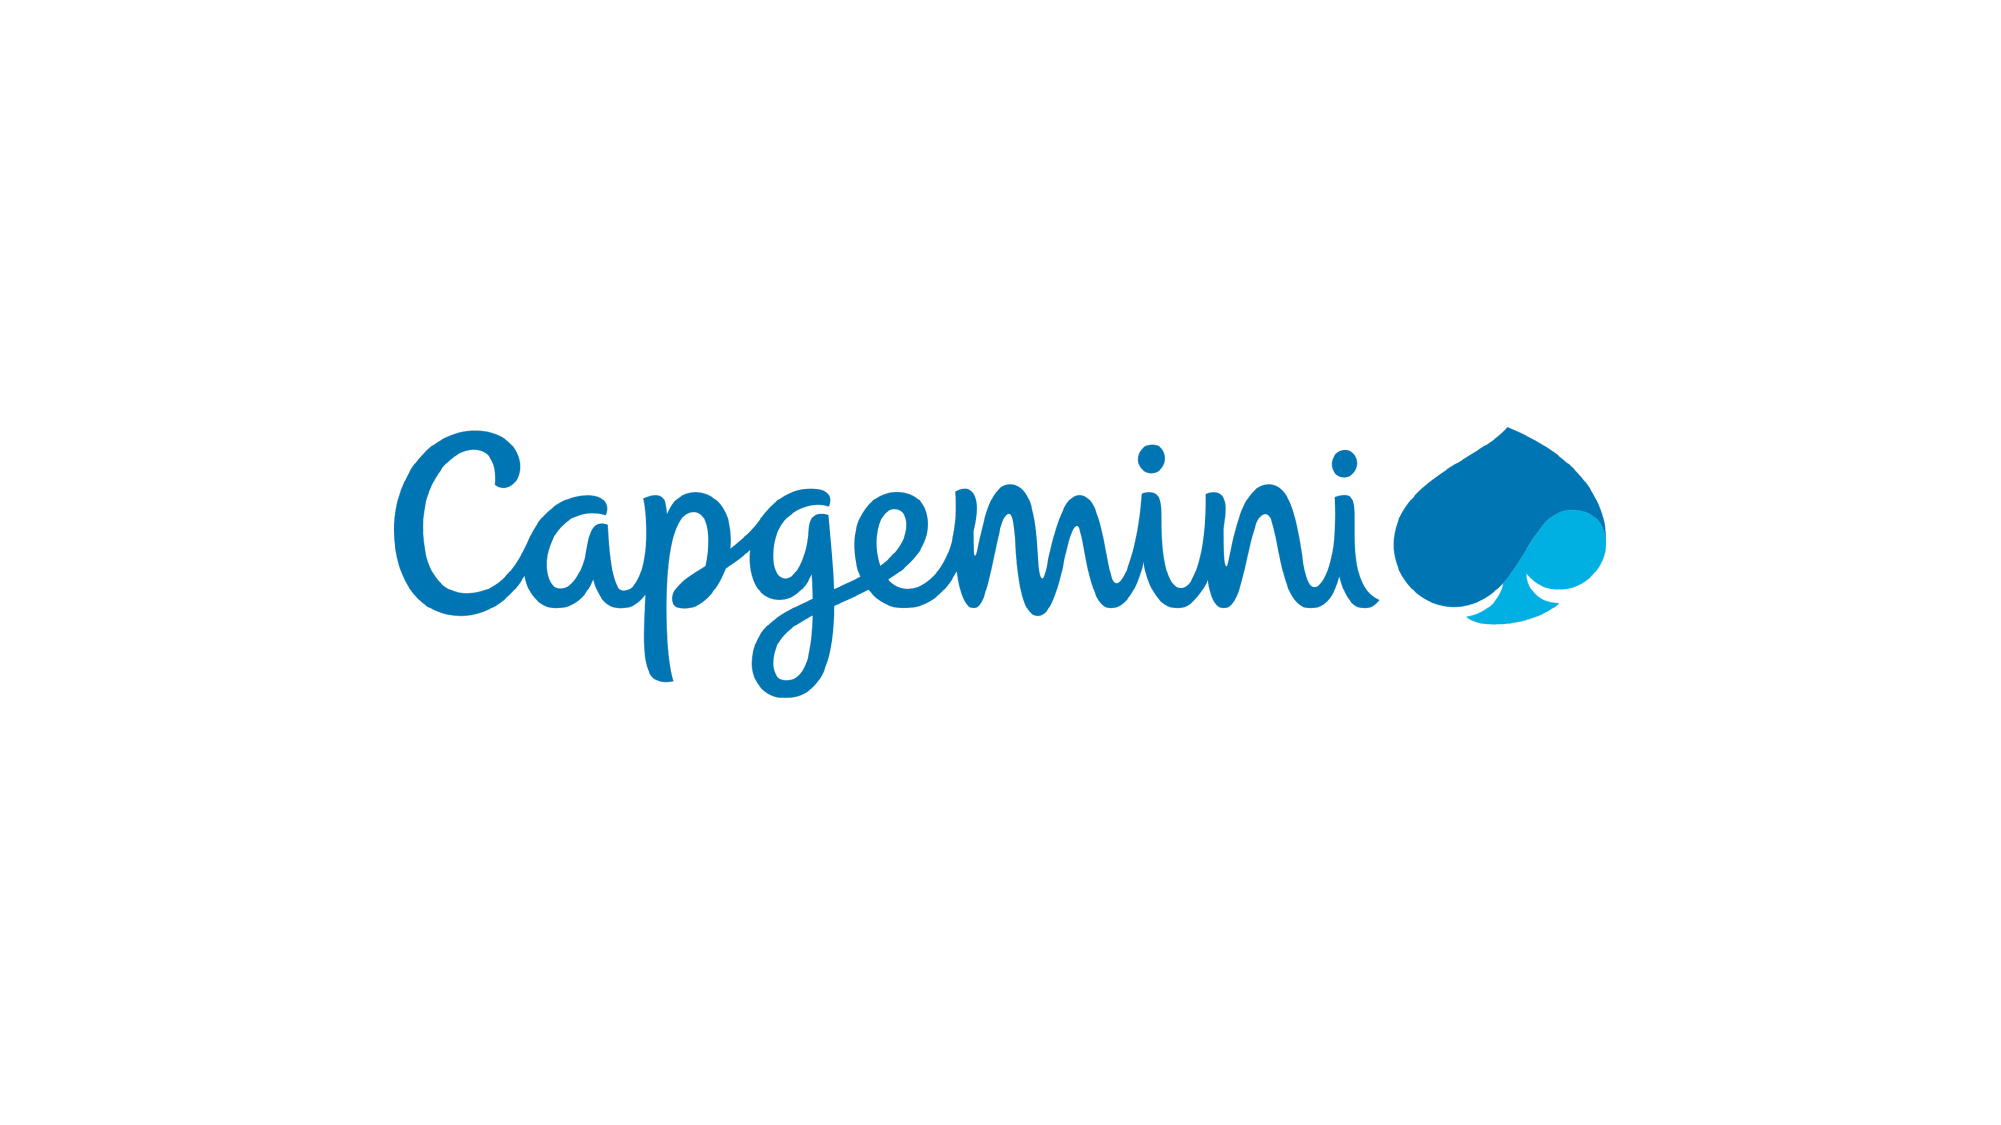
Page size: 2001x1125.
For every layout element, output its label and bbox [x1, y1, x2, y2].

picture [774, 617, 812, 680]
picture [1511, 427, 1606, 525]
picture [877, 510, 907, 565]
picture [394, 427, 1606, 698]
picture [394, 513, 812, 698]
